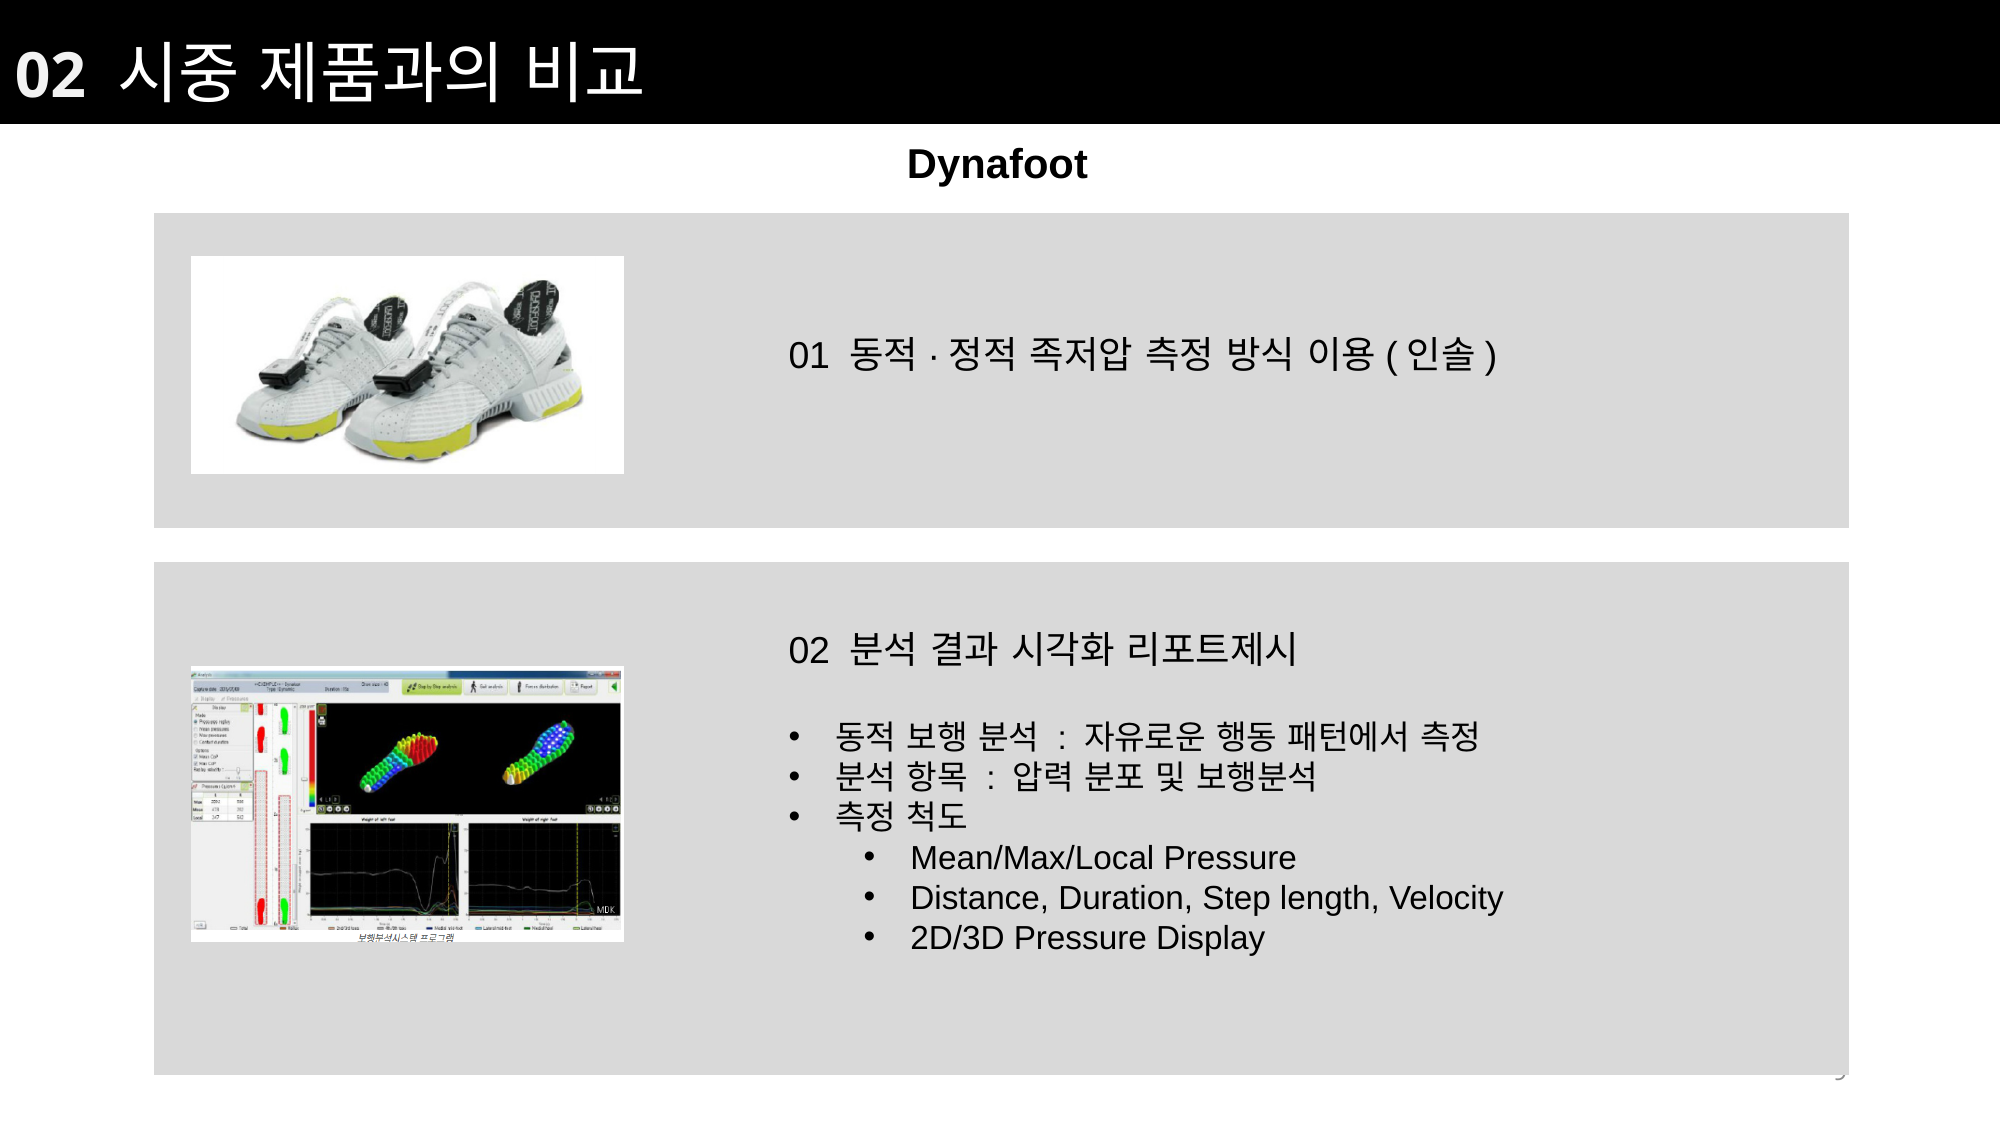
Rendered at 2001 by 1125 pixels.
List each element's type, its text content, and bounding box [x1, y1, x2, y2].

text_box 01 동적·정적 족저압 측정 방식 이용(인솔) [773, 324, 1531, 384]
text_box [154, 213, 1849, 528]
picture [191, 666, 625, 942]
text_box 9 [1412, 1042, 1863, 1103]
text_box 02 분석 결과 시각화 리포트제시 동적 보행 분석 : 자유로운 행동 패턴에서 측정 분석 항목 : 압력 분포 및 보행분석 측정 척도 Mean/Max/Local Pressure Distance, Duration, Step length, Velocity 2D/3D Pressure Display [773, 618, 1678, 964]
text_box [0, 0, 2000, 124]
picture [191, 256, 625, 474]
text_box [154, 562, 1849, 1075]
text_box Dynafoot [892, 129, 1108, 194]
text_box 02 시중 제품과의 비교 [0, 23, 774, 199]
